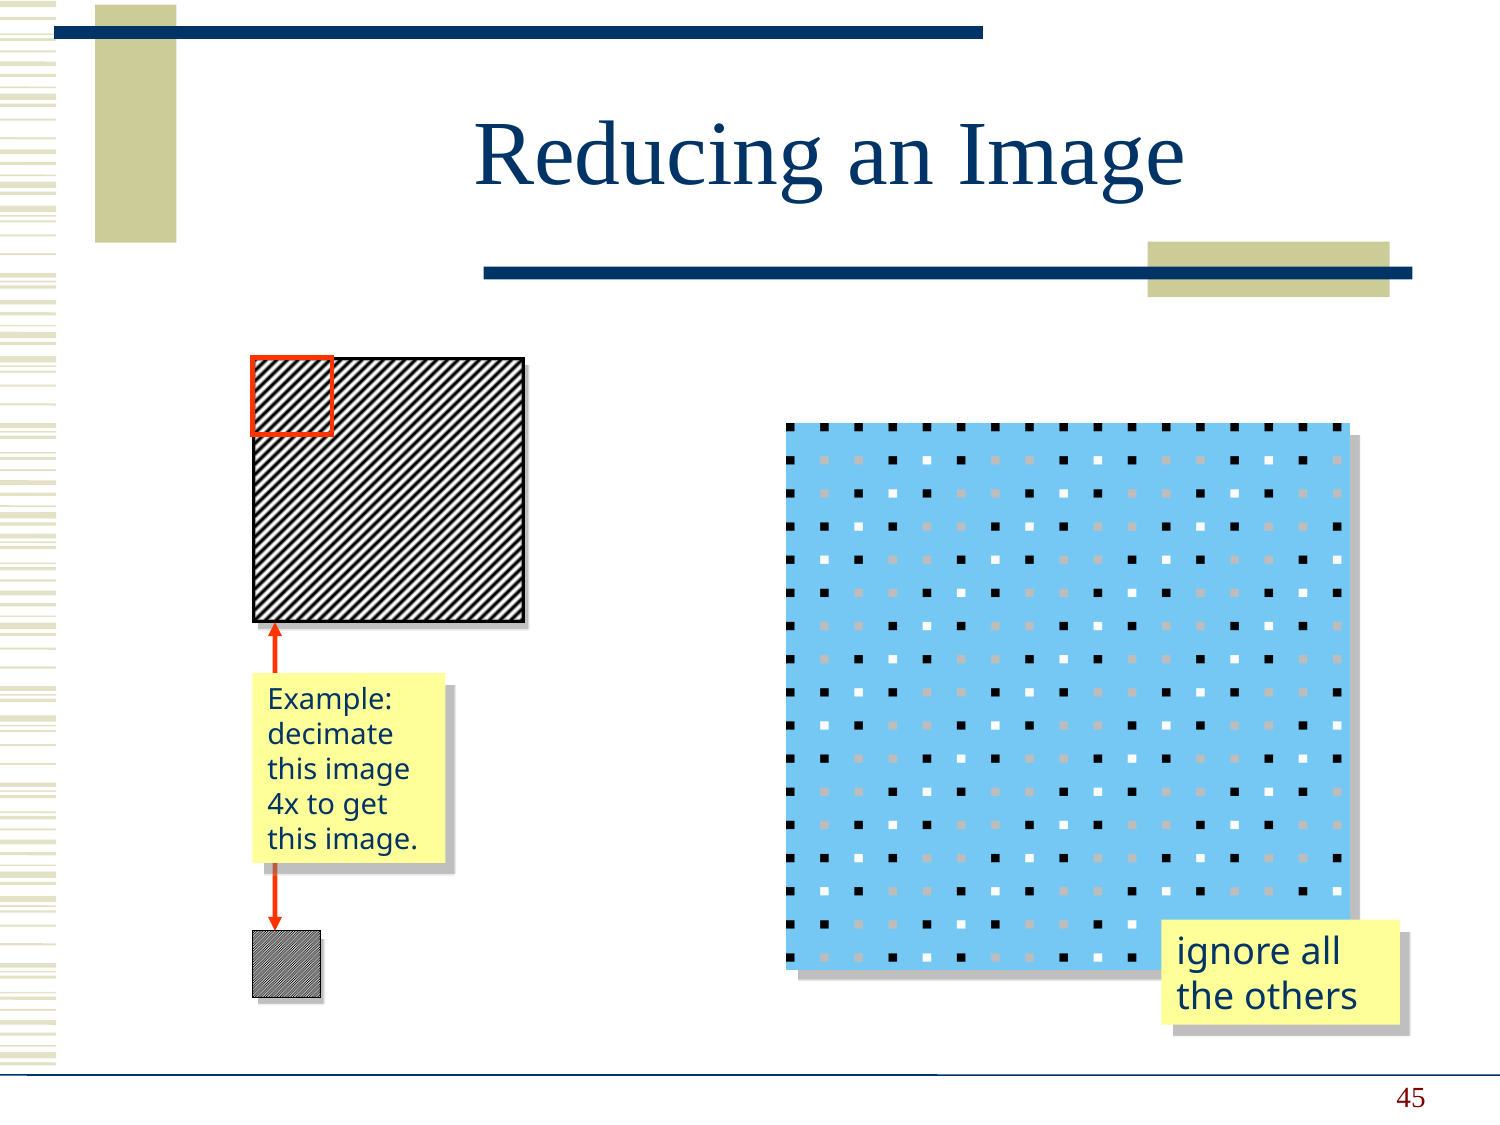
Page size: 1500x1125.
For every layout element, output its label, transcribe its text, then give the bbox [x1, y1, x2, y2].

text_box 45 [1080, 1046, 1441, 1121]
text_box Example: decimate this image 4x to get this image. [252, 673, 446, 863]
text_box ignore all the others [1161, 919, 1400, 1025]
picture [252, 357, 526, 623]
title Reducing an Image [224, 62, 1436, 251]
picture [786, 423, 1350, 970]
text_box [268, 631, 282, 673]
picture [252, 930, 321, 998]
text_box [268, 876, 282, 929]
